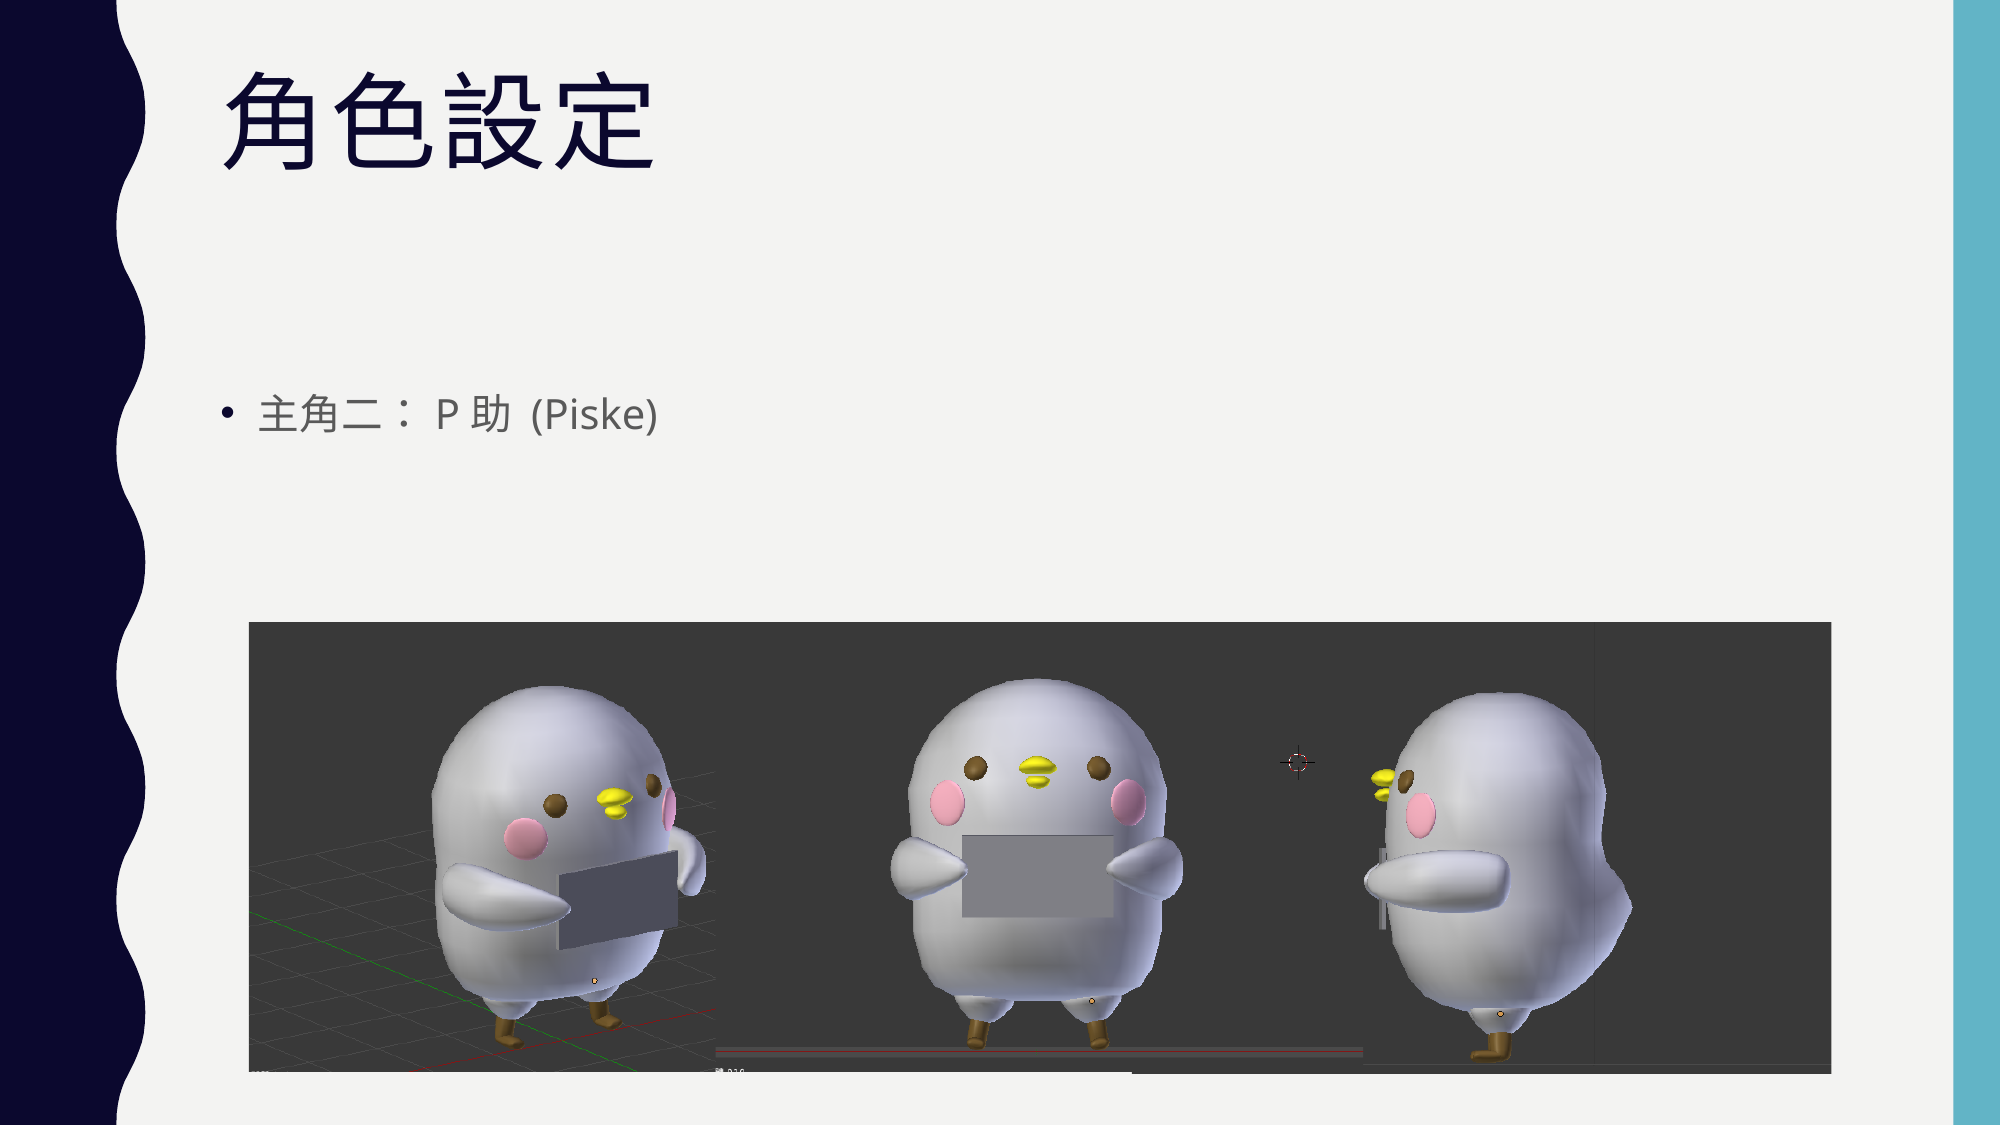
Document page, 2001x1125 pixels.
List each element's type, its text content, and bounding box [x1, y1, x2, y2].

list 主角二：P助 (Piske) [205, 375, 1875, 965]
title 角色設定 [205, 62, 1875, 308]
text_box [248, 622, 1832, 1074]
